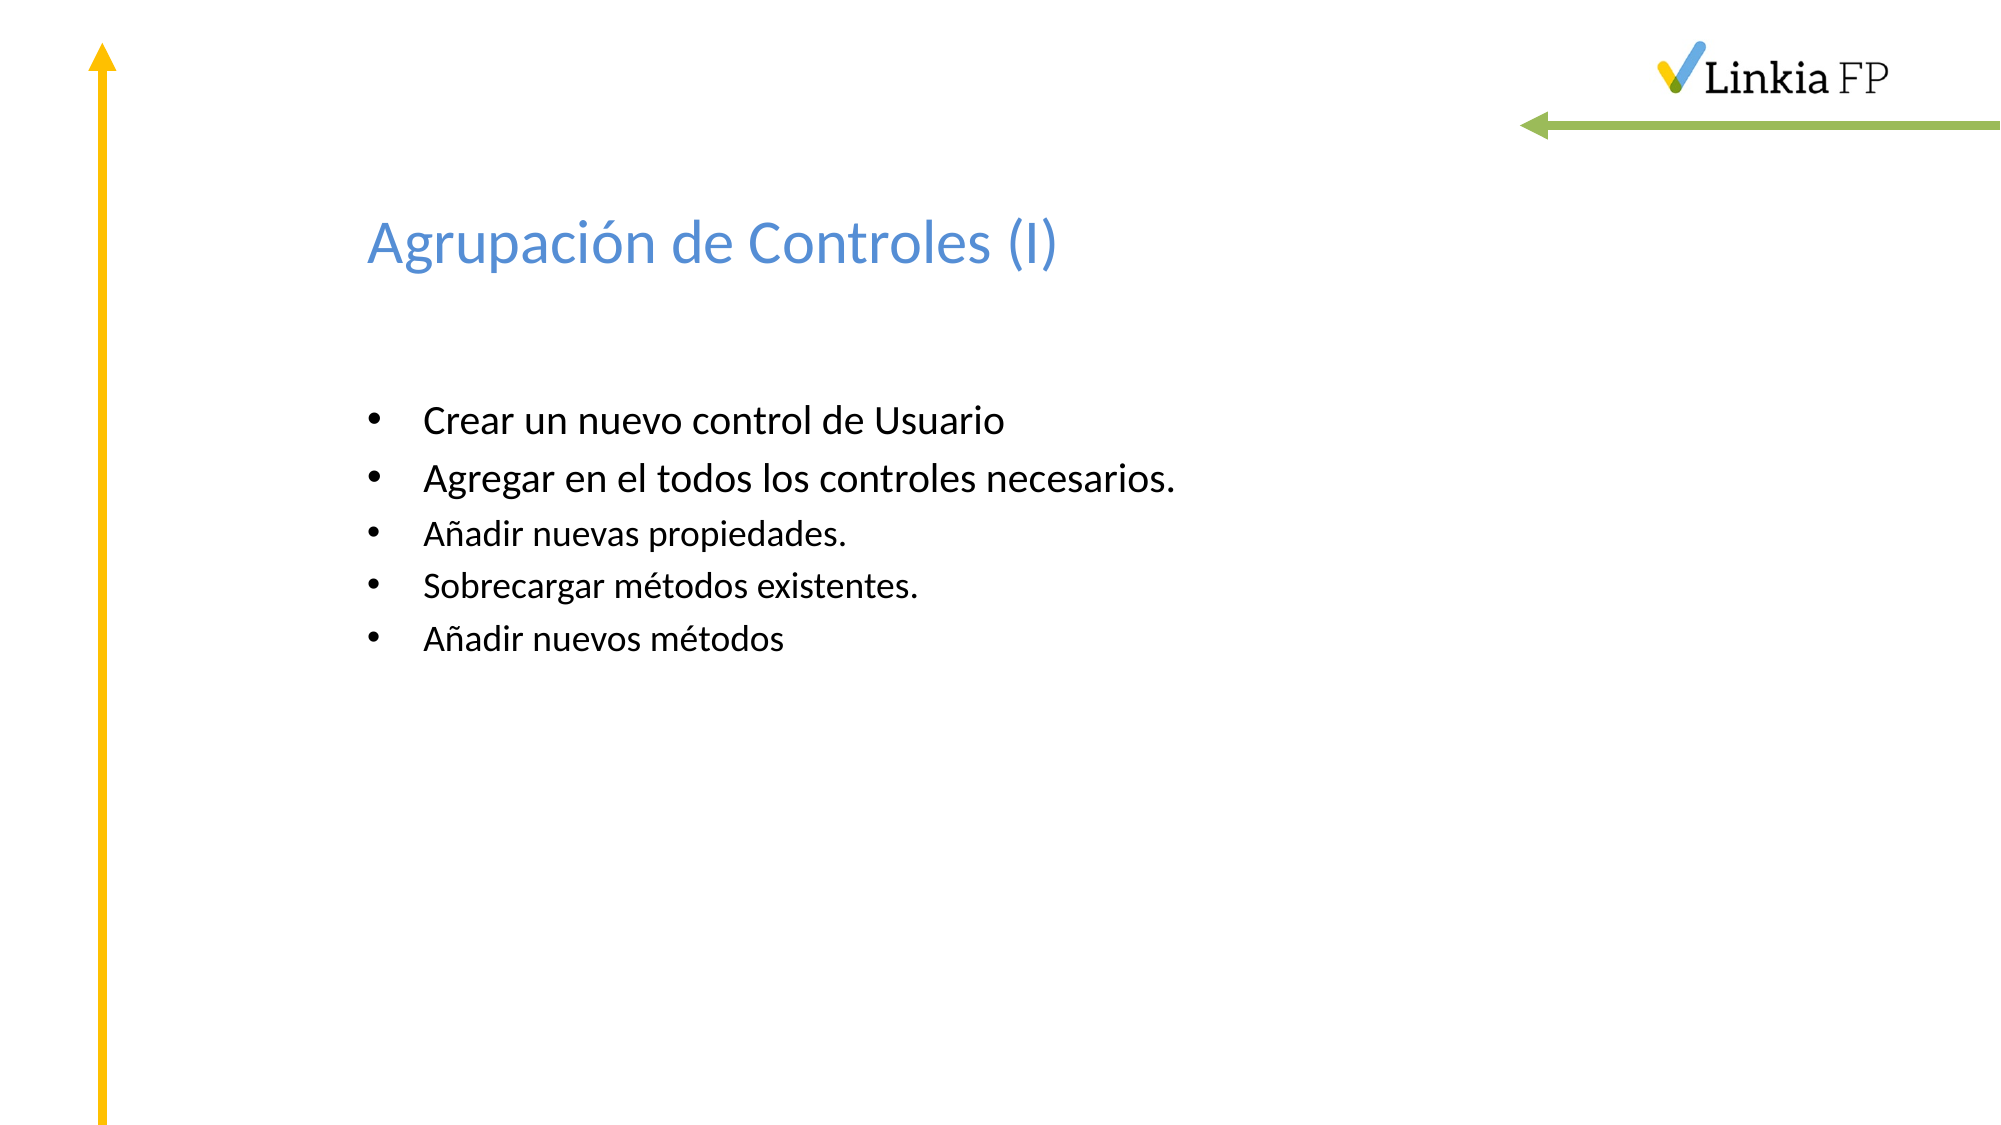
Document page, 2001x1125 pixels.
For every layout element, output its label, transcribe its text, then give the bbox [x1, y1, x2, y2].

picture [1649, 39, 1900, 95]
title Agrupación de Controles (I) [353, 174, 1709, 303]
list Crear un nuevo control de Usuario Agregar en el todos los controles necesarios. Añadir nuevas propiedades. Sobrecargar métodos existentes. Añadir nuevos métodos [352, 385, 1708, 669]
